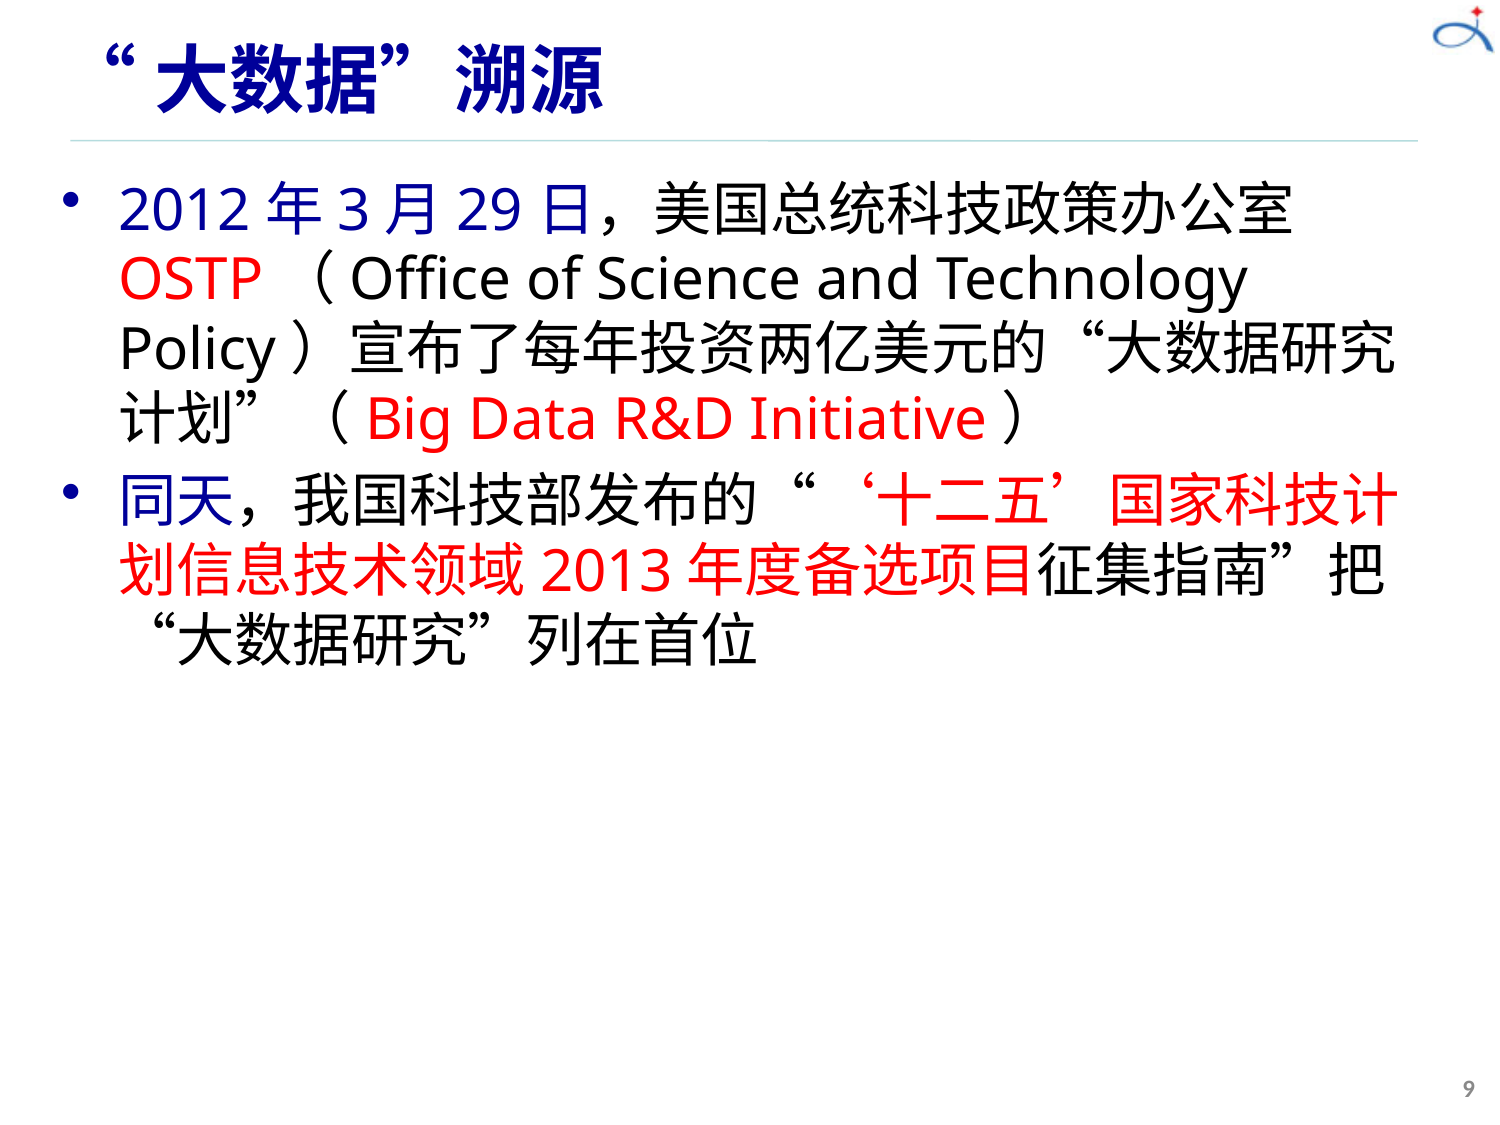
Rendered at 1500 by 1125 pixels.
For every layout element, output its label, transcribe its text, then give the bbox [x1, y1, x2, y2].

text_box 9 [1139, 1057, 1490, 1118]
picture [1432, 5, 1495, 55]
list 2012年3月29日，美国总统科技政策办公室OSTP（Office of Science and Technology Policy）宣布了每年投资两亿美元的“大数据研究计划”（Big Data R&D Initiative） 同天，我国科技部发布的“‘十二五’国家科技计划信息技术领域2013年度备选项目征集指南”把“大数据研究”列在首位 [46, 163, 1442, 1055]
title “大数据”溯源 [46, 11, 1419, 143]
